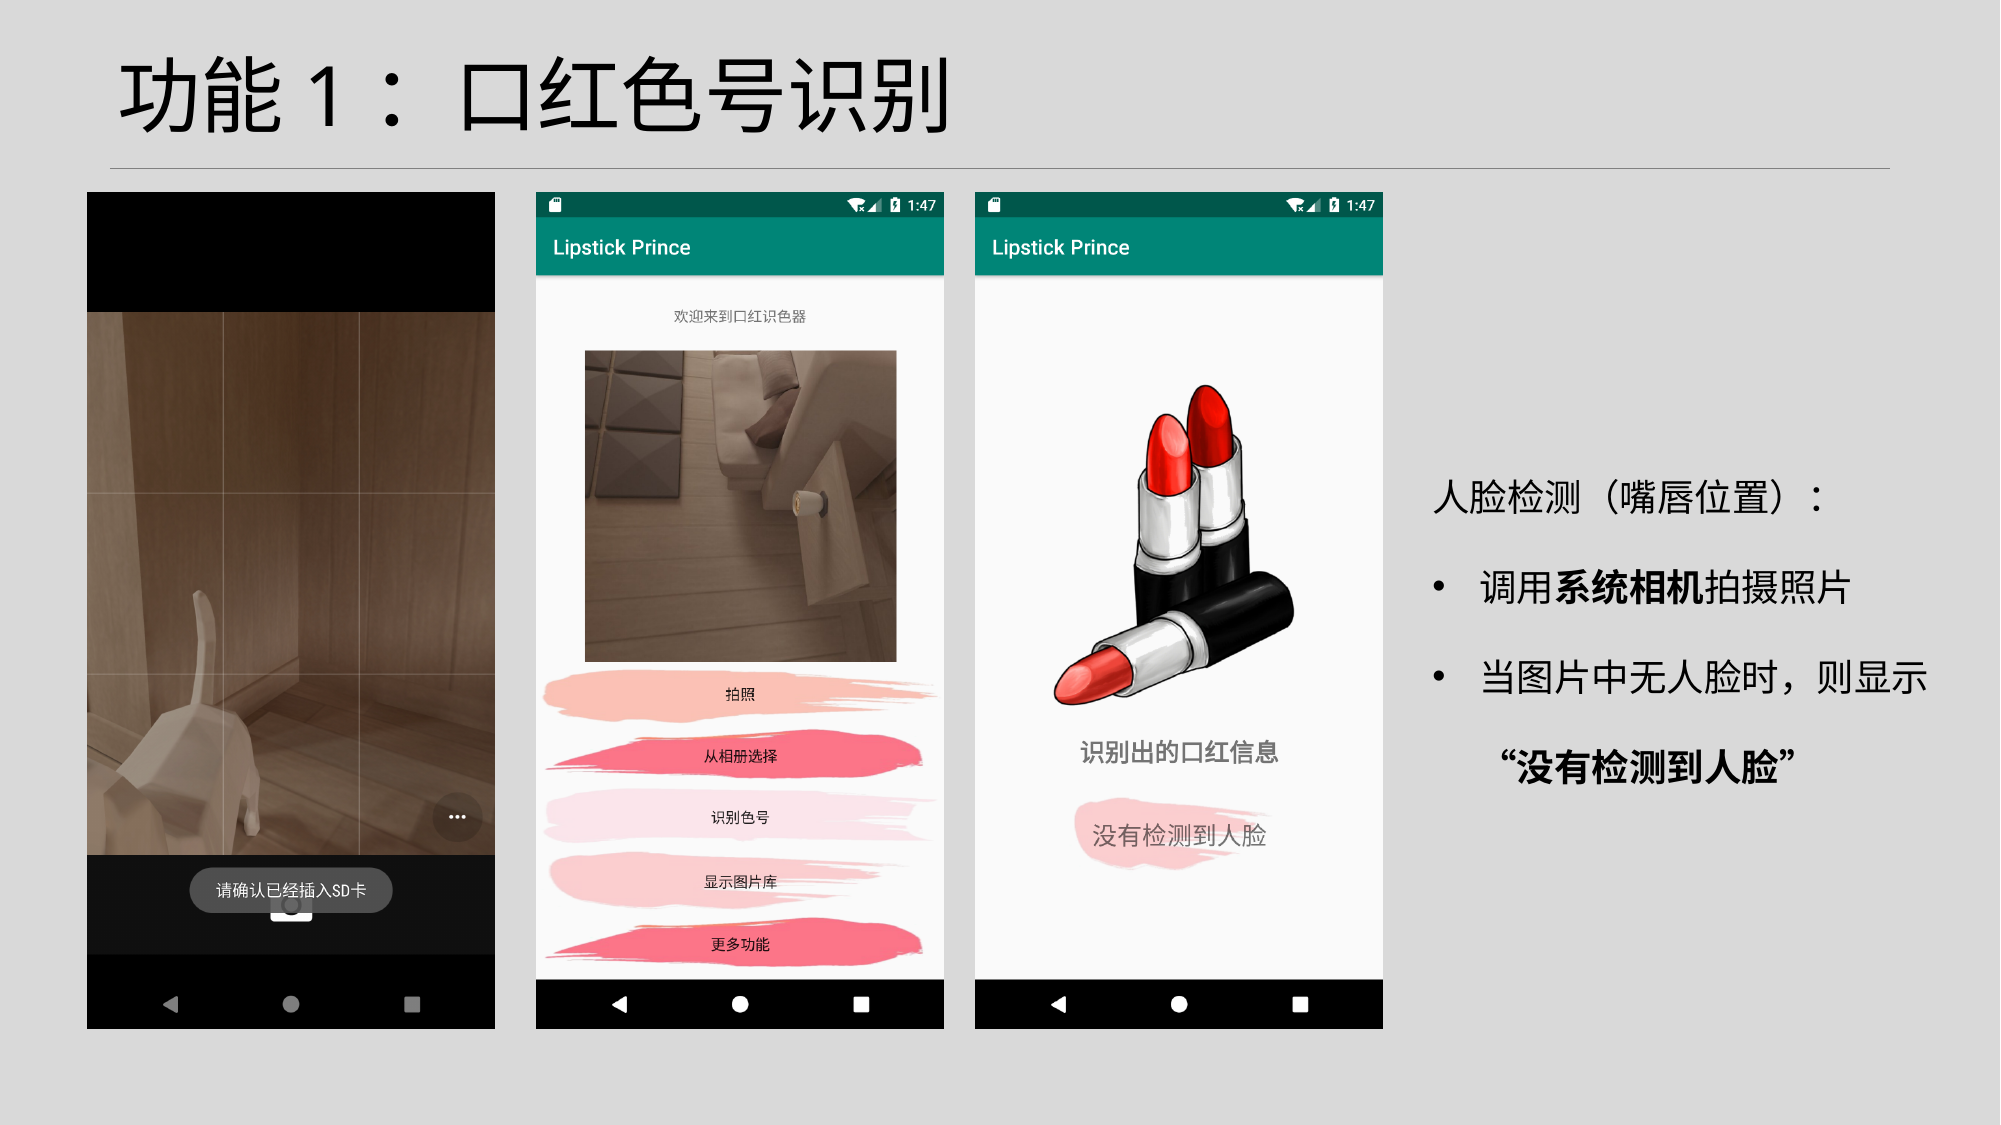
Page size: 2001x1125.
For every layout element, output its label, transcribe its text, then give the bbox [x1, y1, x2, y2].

picture [975, 192, 1383, 1029]
picture [536, 192, 944, 1029]
text_box 功能1：口红色号识别 [102, 35, 1624, 151]
picture [87, 192, 495, 1029]
text_box 人脸检测（嘴唇位置）： 调用系统相机拍摄照片 当图片中无人脸时，则显示“没有检测到人脸” [1417, 421, 1966, 796]
